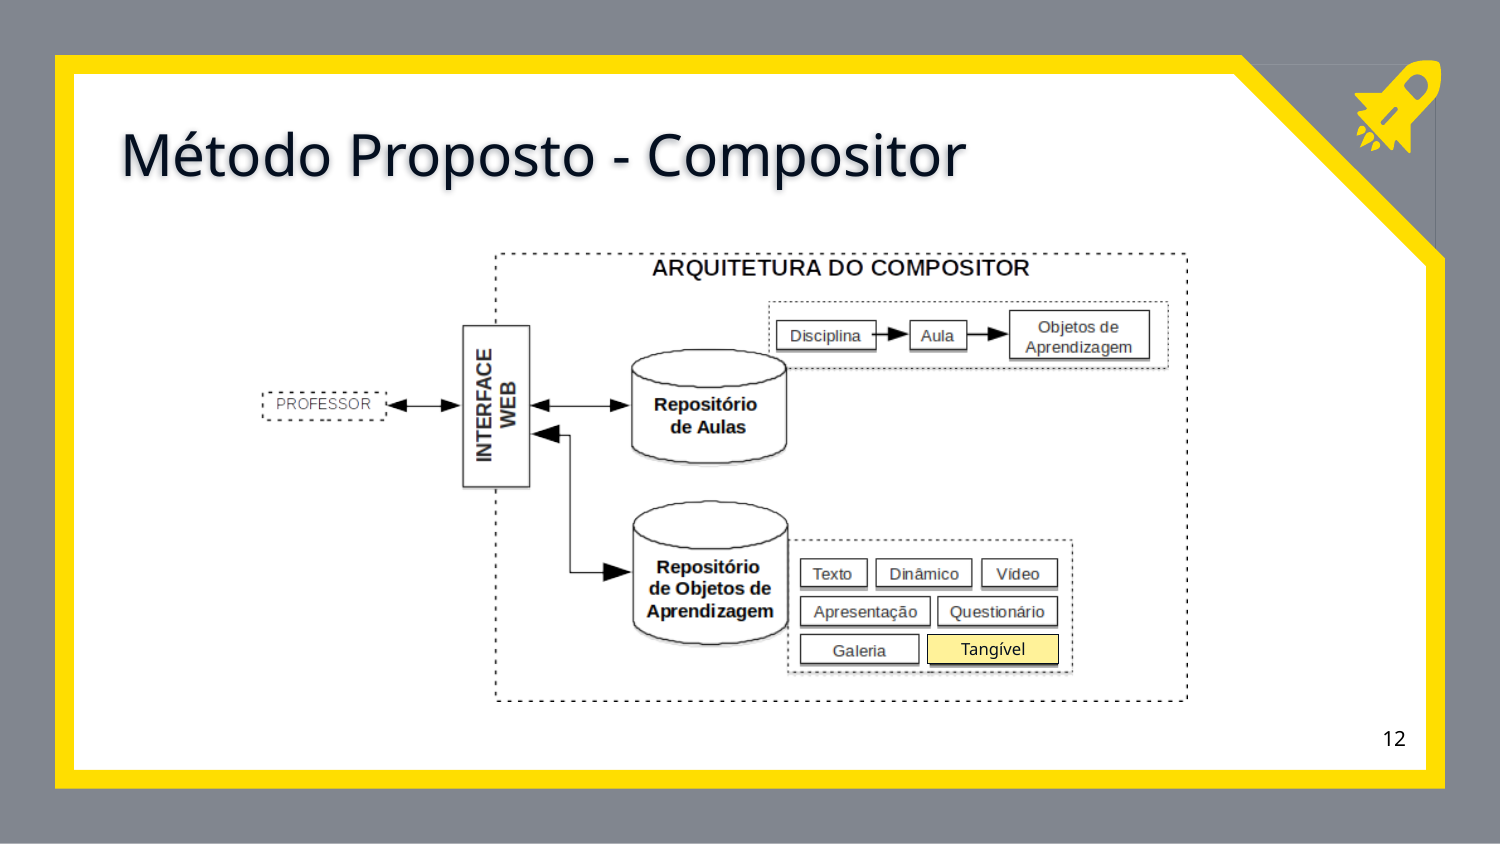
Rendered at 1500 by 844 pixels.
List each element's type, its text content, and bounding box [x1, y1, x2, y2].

title Método Proposto - Compositor [120, 118, 1047, 199]
slide_number 12 [1366, 711, 1406, 755]
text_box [1354, 60, 1442, 154]
picture [261, 252, 1188, 702]
